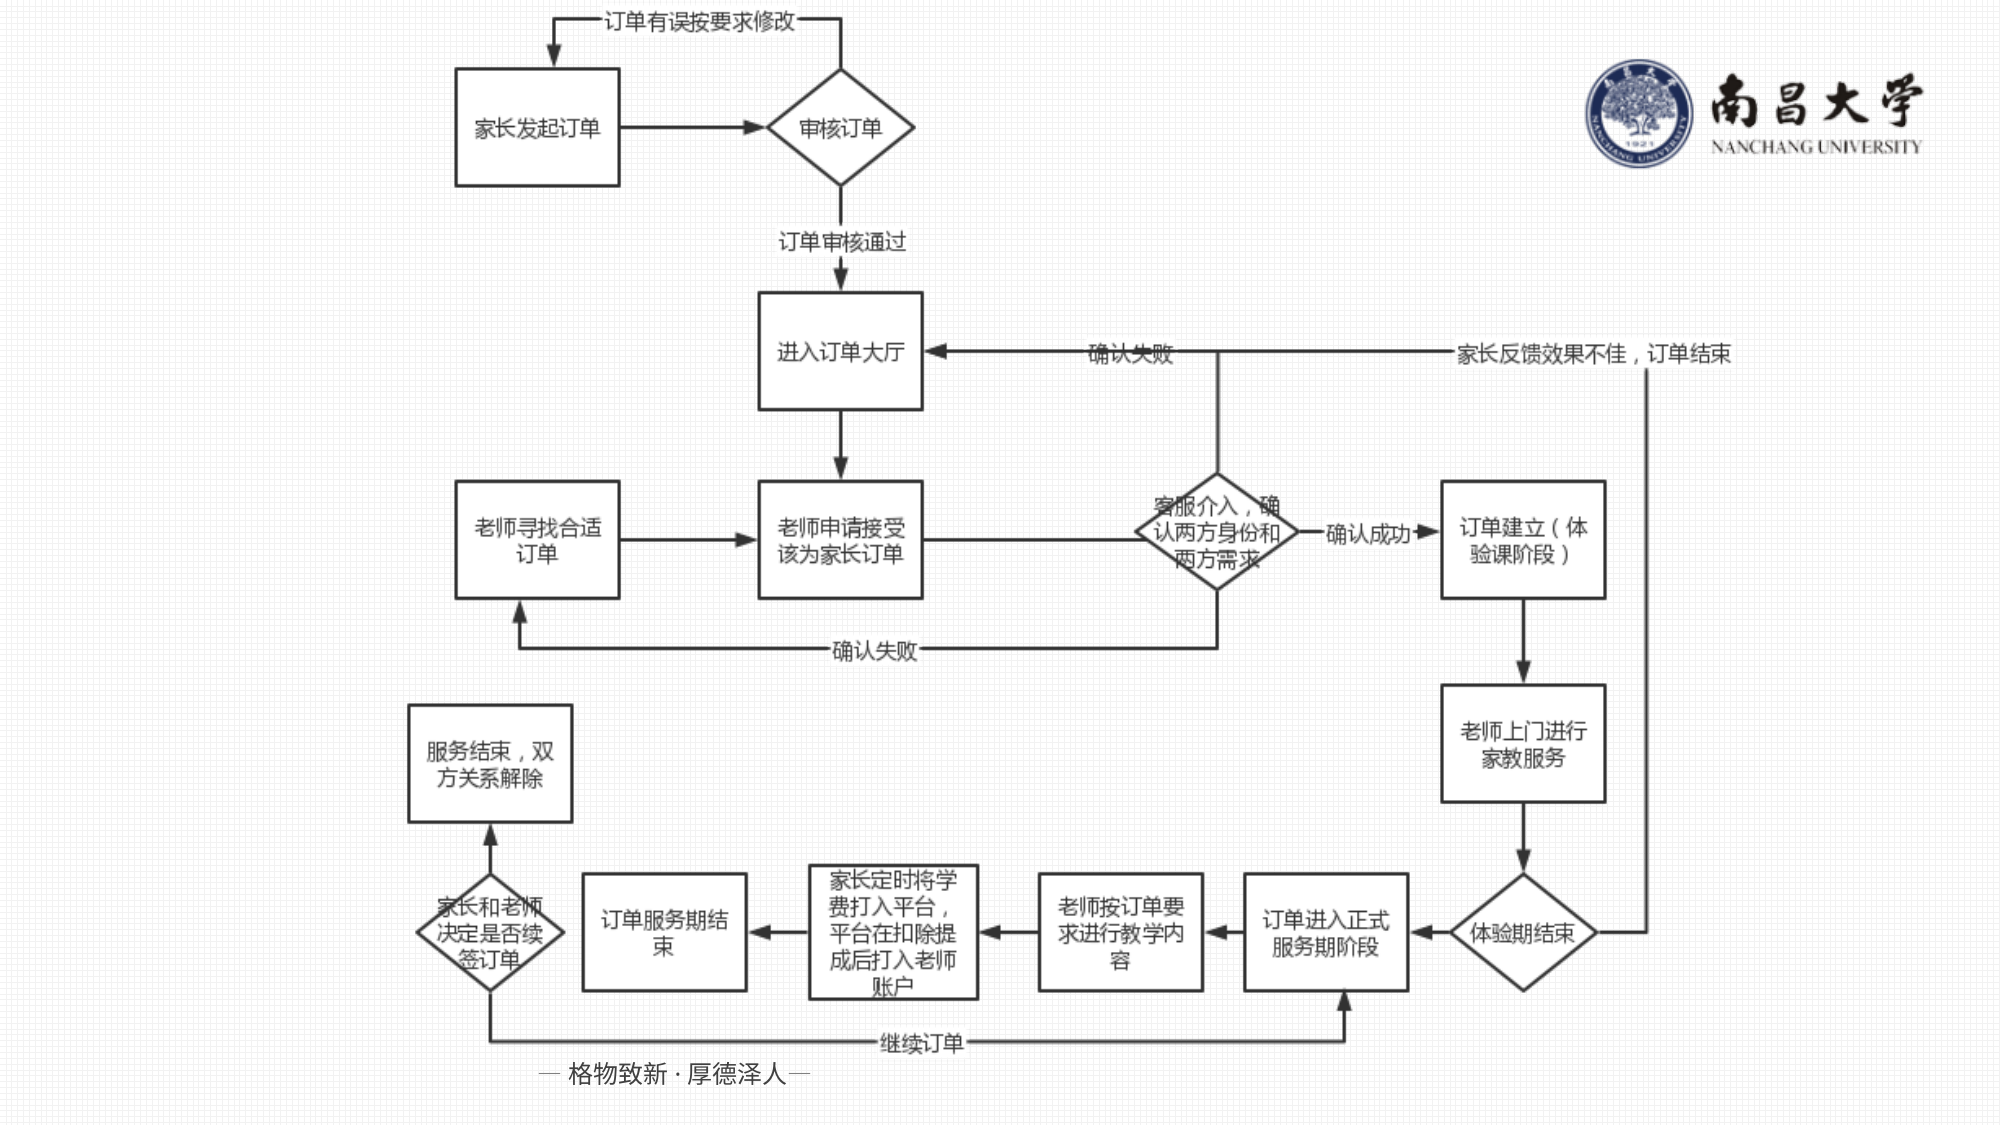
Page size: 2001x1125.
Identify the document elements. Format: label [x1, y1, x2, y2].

picture [331, 0, 1929, 1093]
